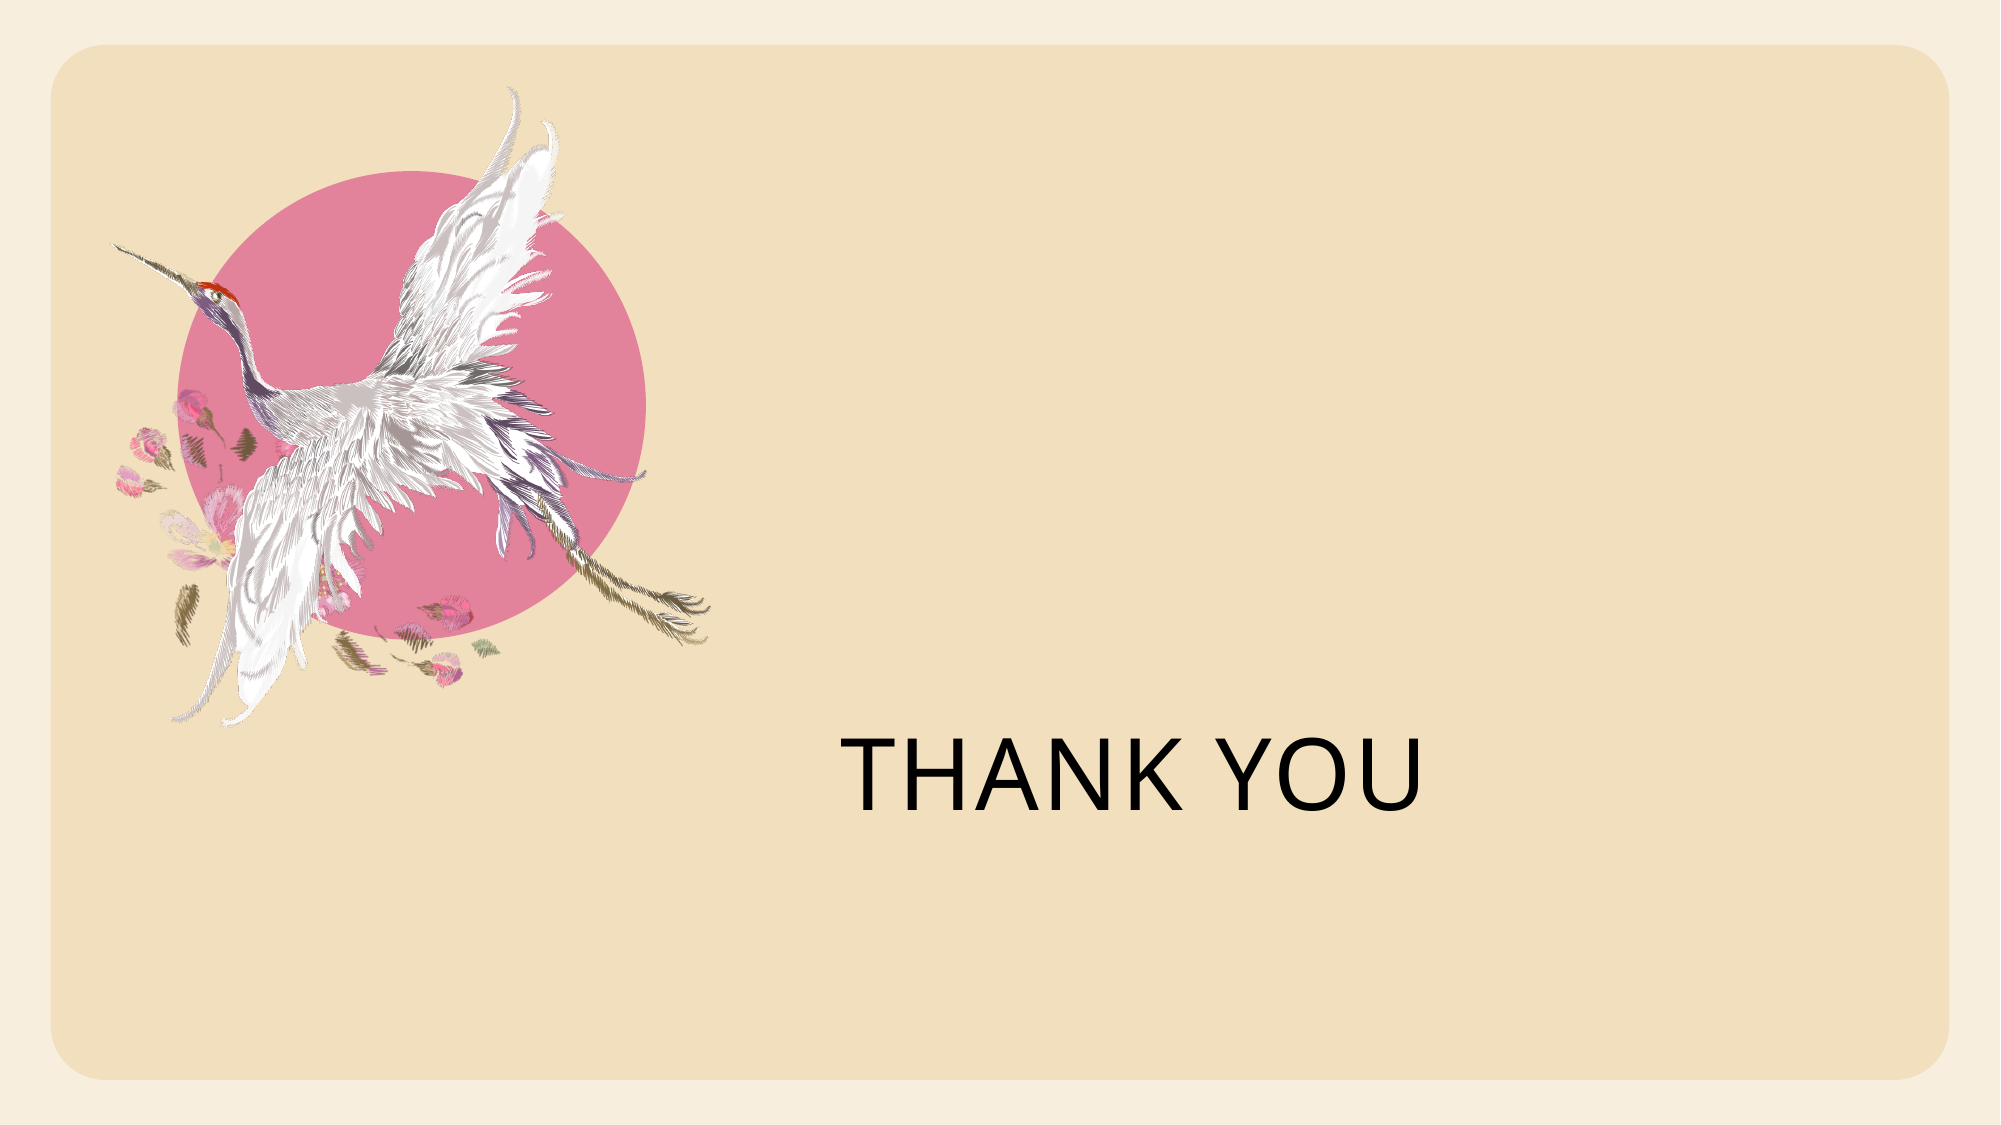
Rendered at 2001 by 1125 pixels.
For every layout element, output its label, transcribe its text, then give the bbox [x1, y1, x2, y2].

picture [65, 83, 726, 762]
title THANK YOU [825, 285, 1875, 840]
